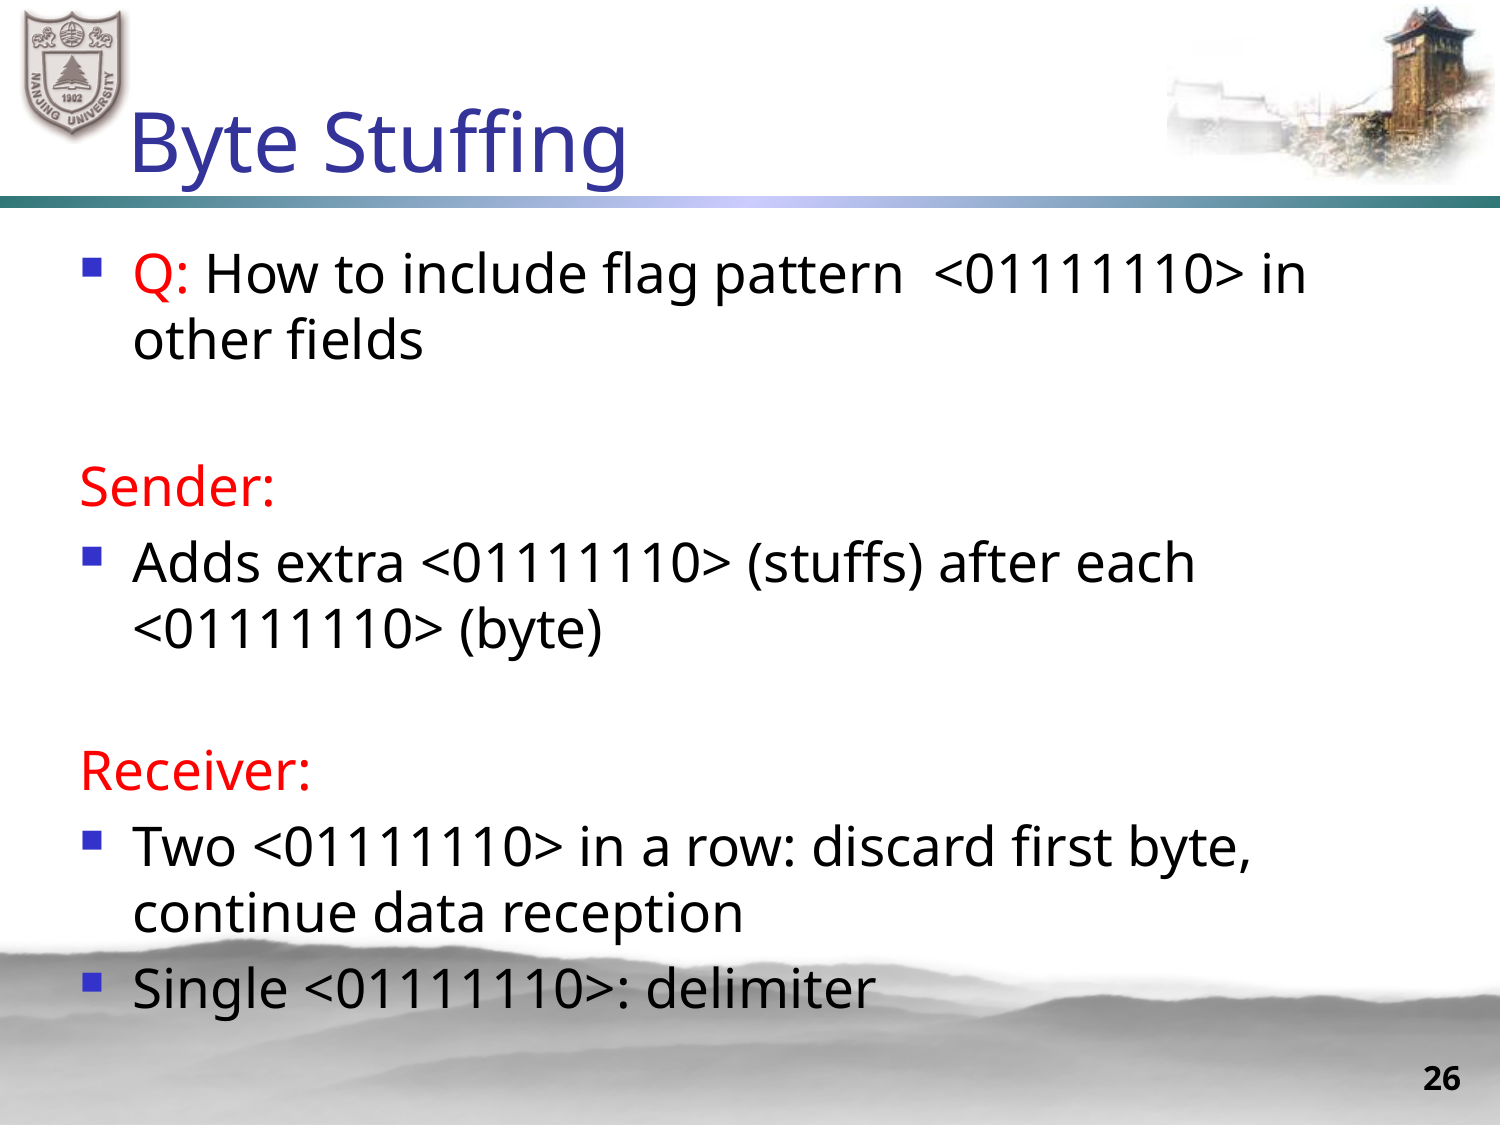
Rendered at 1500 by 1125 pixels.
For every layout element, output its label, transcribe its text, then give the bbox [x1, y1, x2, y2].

list Q: How to include flag pattern <01111110> in other fields Sender: Adds extra <01111110> (stuffs) after each <01111110> (byte) Receiver: Two <01111110> in a row: discard first byte, continue data reception Single <01111110>: delimiter [64, 231, 1471, 1036]
slide_number 26 [1163, 1034, 1477, 1111]
picture [0, 928, 1500, 1125]
picture [1167, 4, 1495, 54]
title Byte Stuffing [111, 54, 1500, 197]
picture [0, 0, 144, 144]
